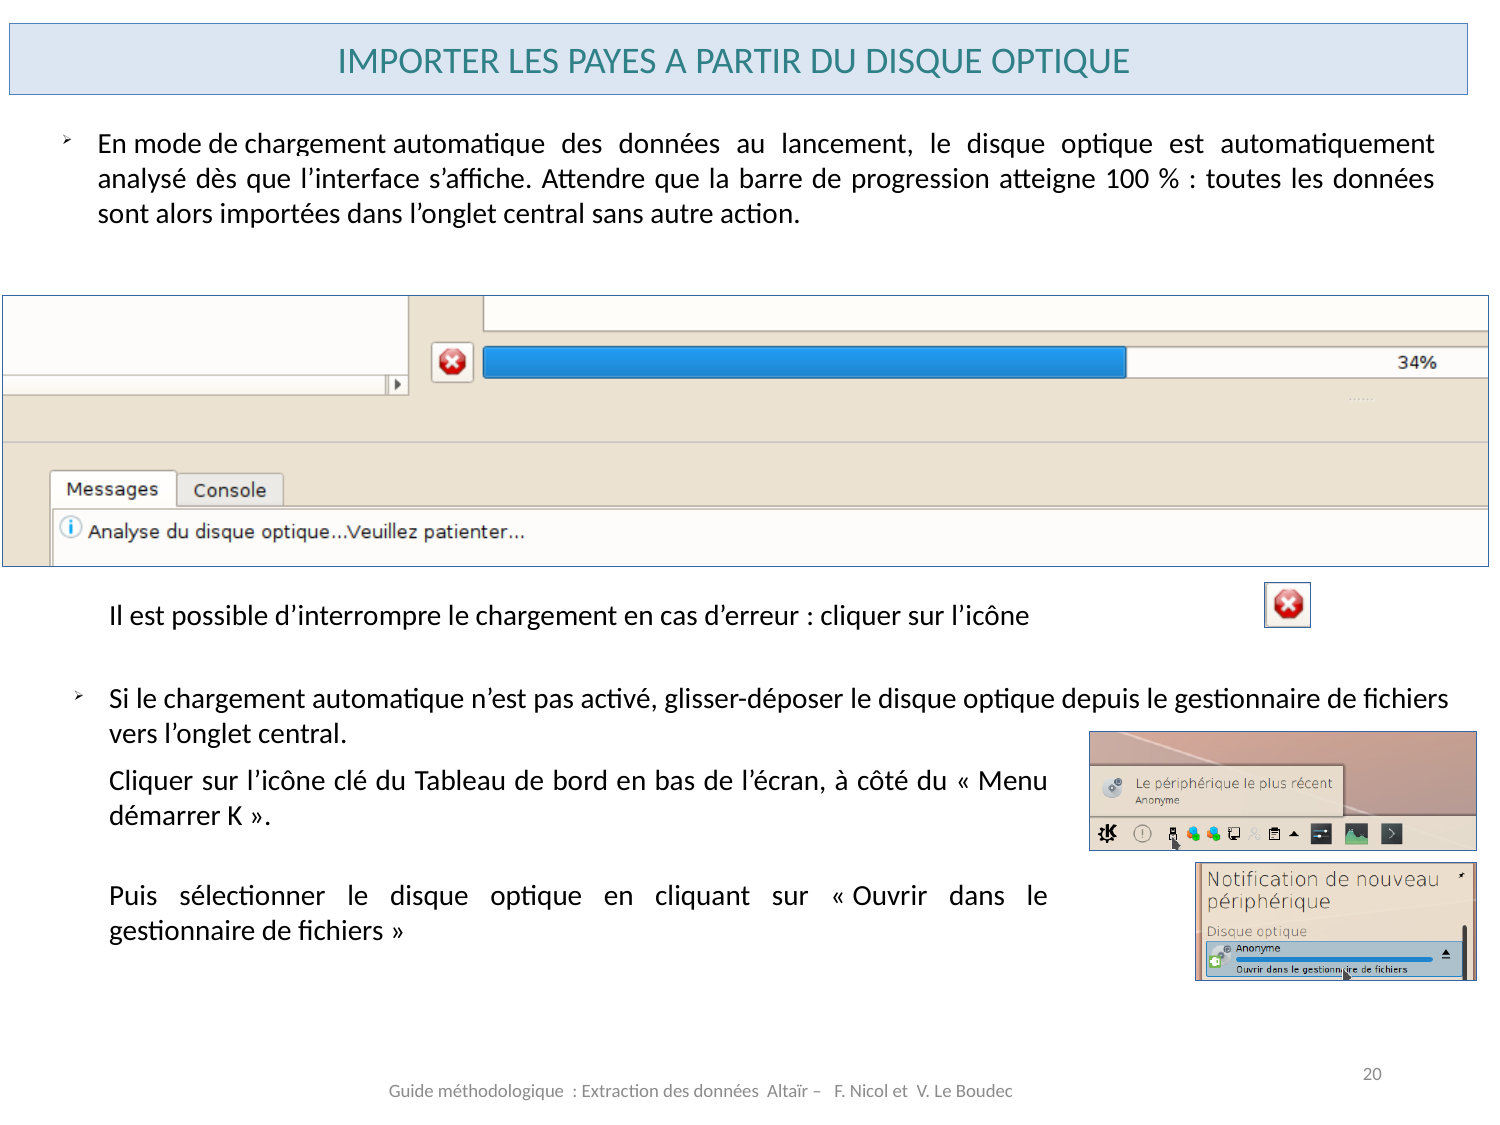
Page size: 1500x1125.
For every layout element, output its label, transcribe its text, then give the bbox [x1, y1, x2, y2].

text_box IMPORTER LES PAYES a partir du disque optique [9, 23, 1468, 95]
picture [1264, 582, 1312, 628]
picture [1089, 731, 1477, 851]
picture [1195, 861, 1477, 981]
text_box Si le chargement automatique n’est pas activé, glisser-déposer le disque optique depuis le gestionnaire de fichiers vers l’onglet central. [58, 627, 1465, 710]
text_box Guide méthodologique : Extraction des données Altaïr – F. Nicol et V. Le Boudec [271, 1060, 1130, 1120]
picture [2, 295, 1489, 567]
text_box 20 [1059, 1042, 1397, 1103]
text_box En mode de chargement automatique des données au lancement, le disque optique est automatiquement analysé dès que l’interface s’affiche. Attendre que la barre de progression atteigne 100 % : toutes les données sont alors importées dans l’onglet central sans autre action. [47, 117, 1451, 272]
text_box Cliquer sur l’icône clé du Tableau de bord en bas de l’écran, à côté du « Menu démarrer K ». Puis sélectionner le disque optique en cliquant sur « Ouvrir dans le gestionnaire de fichiers » [94, 754, 1063, 1040]
text_box Il est possible d’interrompre le chargement en cas d’erreur : cliquer sur l’icône [94, 589, 1477, 638]
